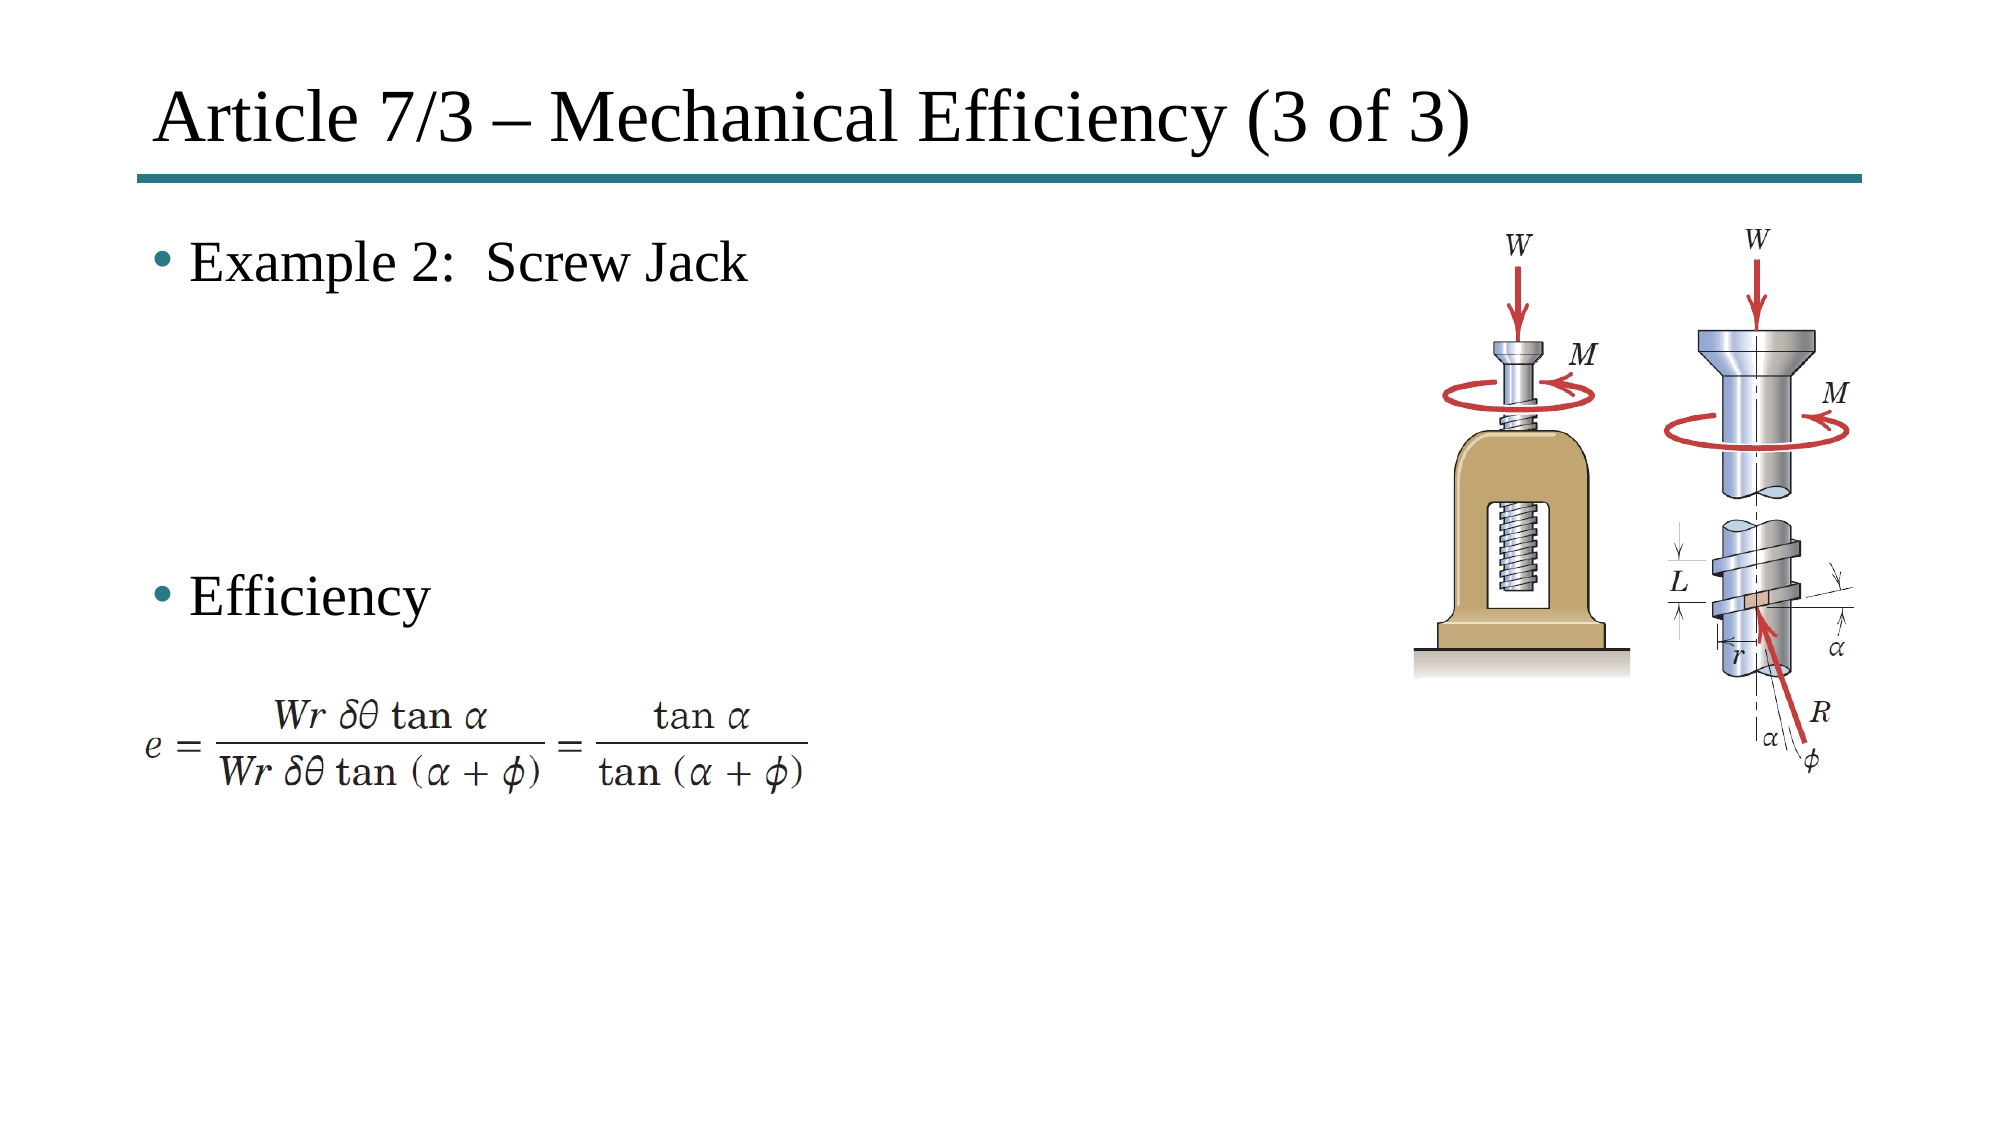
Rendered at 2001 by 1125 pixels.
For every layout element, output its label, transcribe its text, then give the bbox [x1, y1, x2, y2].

title Article 7/3 – Mechanical Efficiency (3 of 3) [137, 61, 1863, 172]
picture [1659, 223, 1863, 779]
list Example 2: Screw Jack Efficiency [137, 223, 1863, 1089]
picture [137, 690, 813, 797]
picture [1409, 223, 1635, 691]
